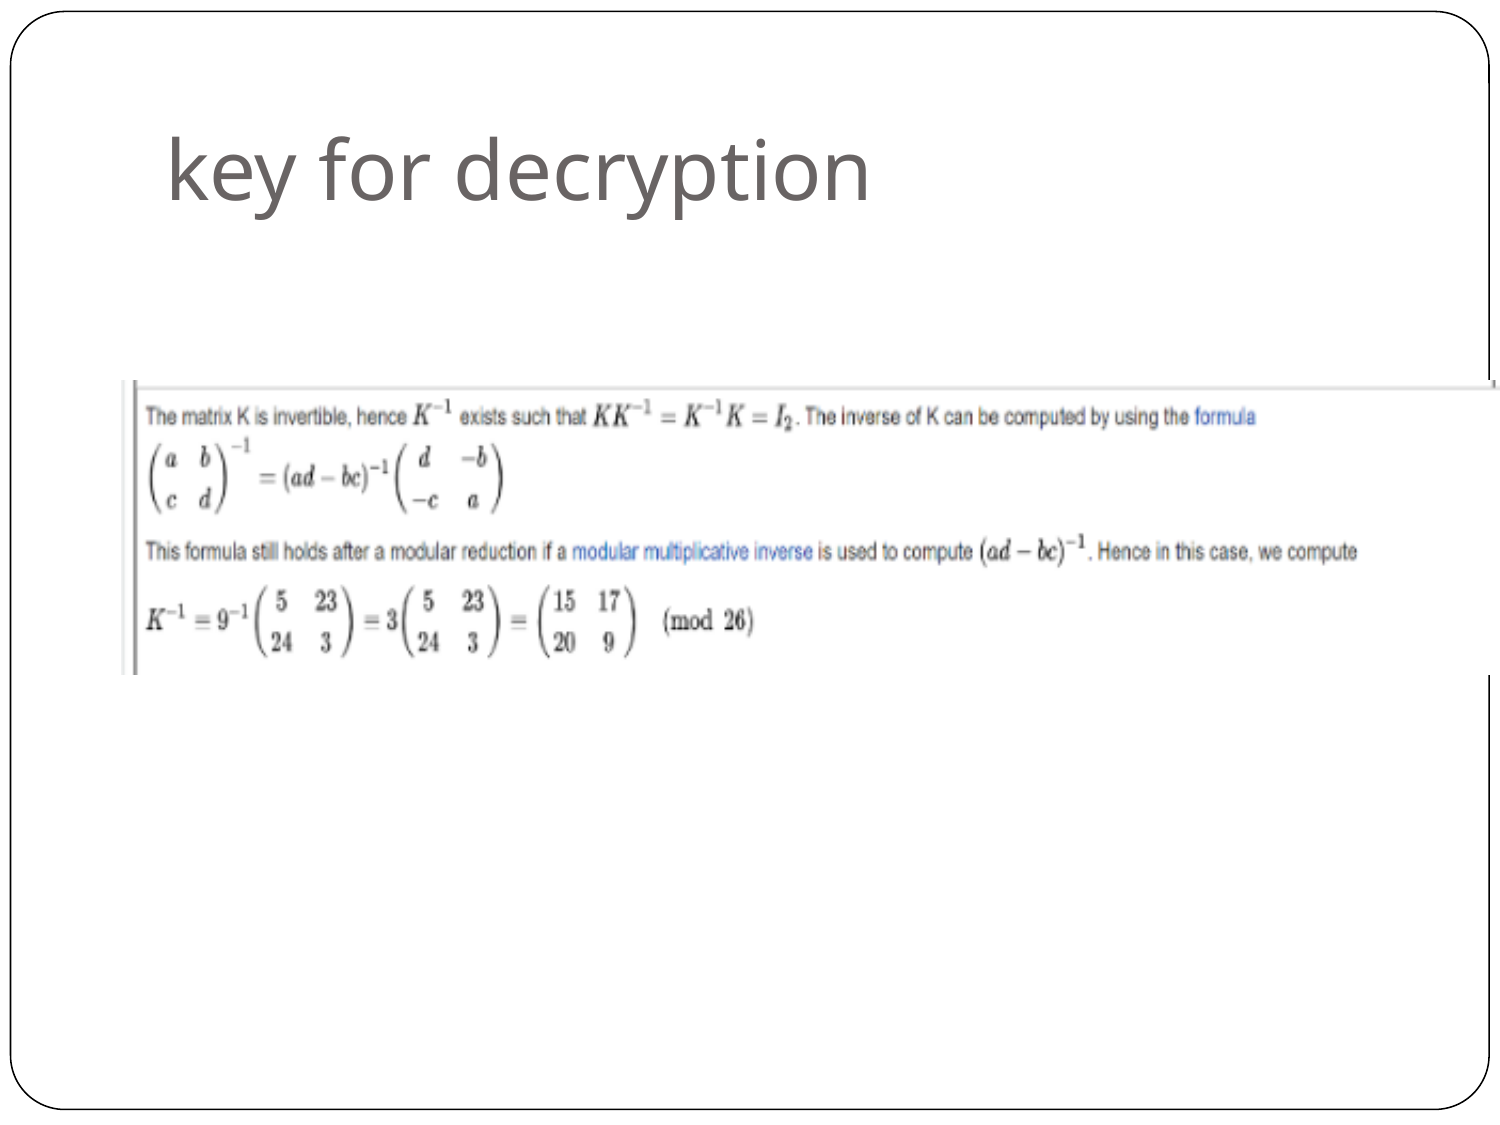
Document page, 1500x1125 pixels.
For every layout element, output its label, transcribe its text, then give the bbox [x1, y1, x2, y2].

picture [121, 380, 1500, 675]
title key for decryption [150, 45, 1425, 233]
